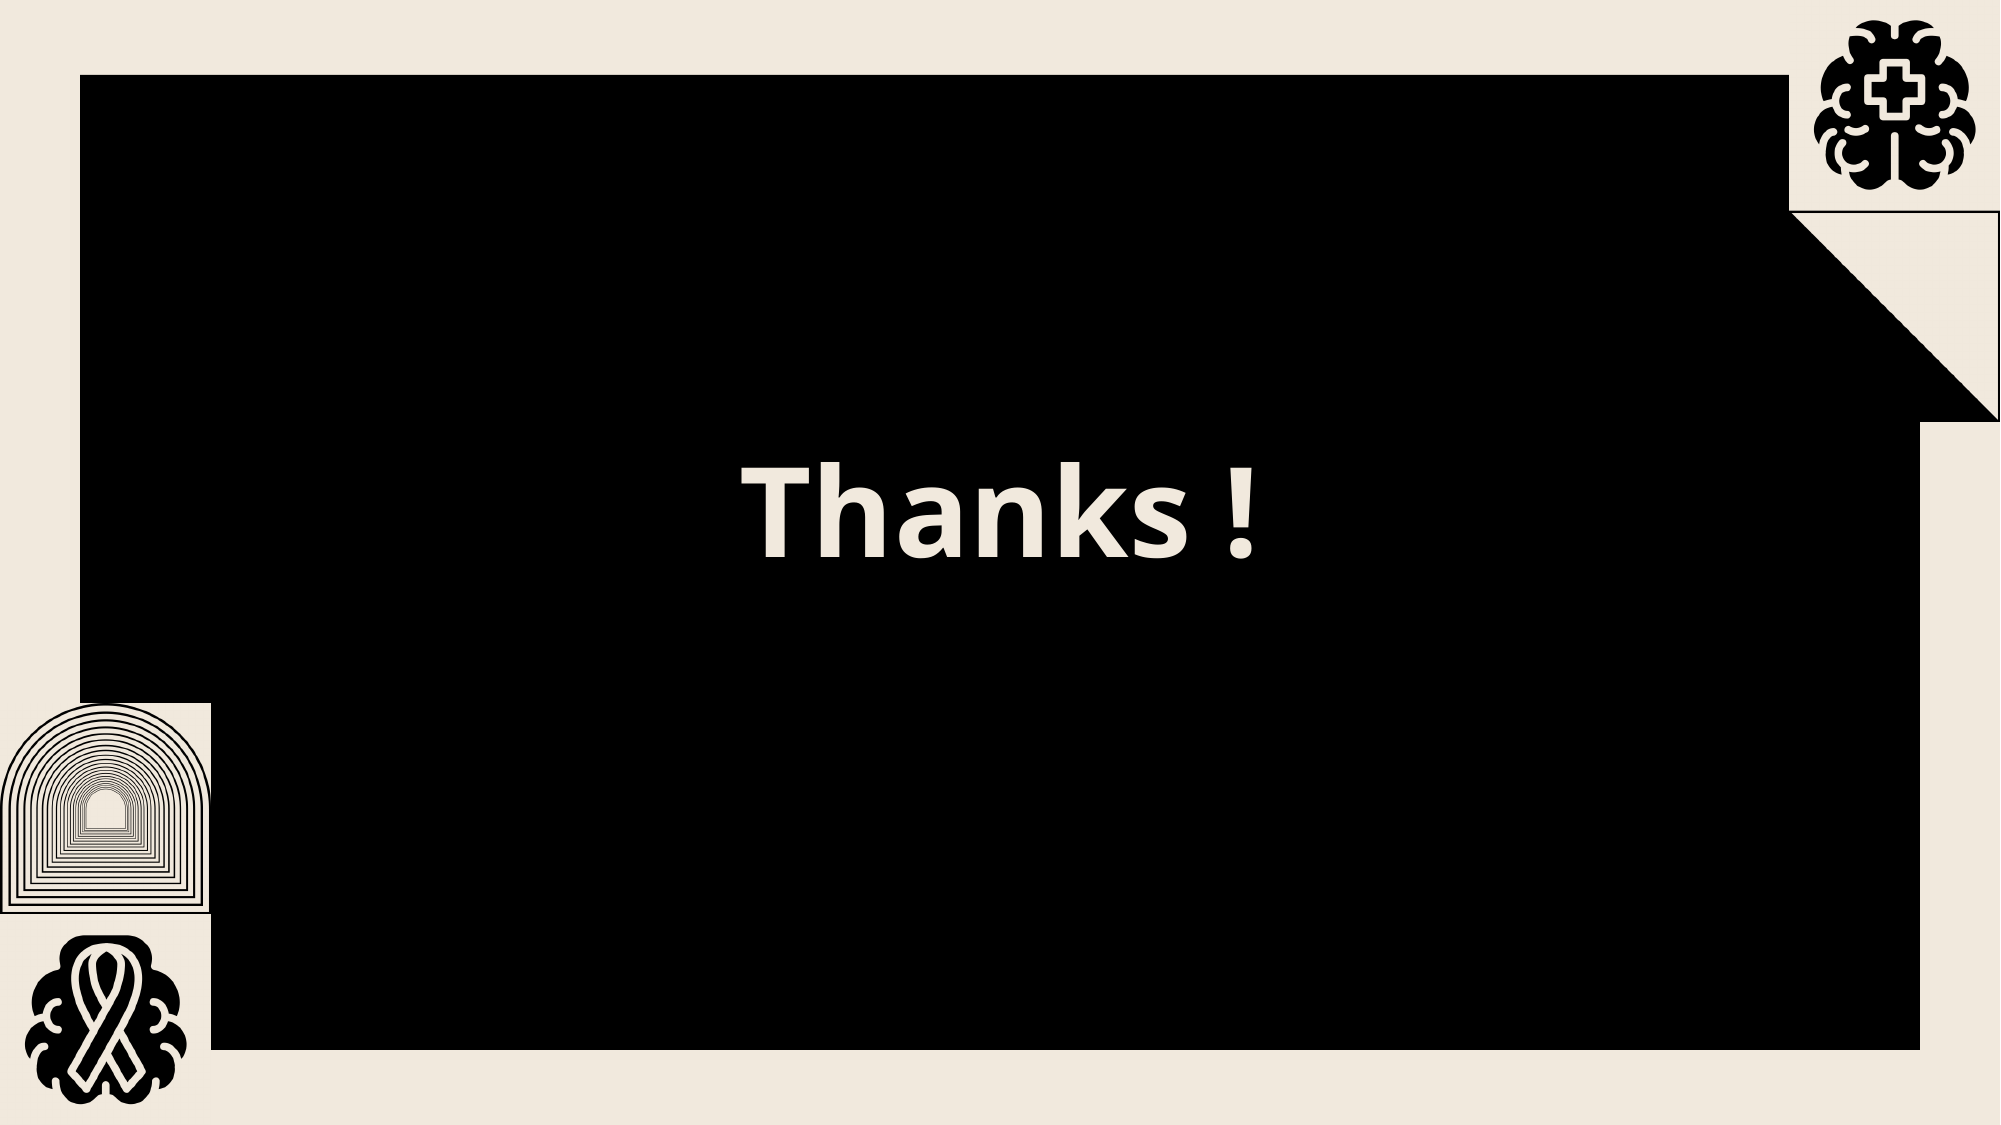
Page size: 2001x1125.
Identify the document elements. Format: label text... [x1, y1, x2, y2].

text_box Thanks ! [599, 425, 1401, 590]
picture [0, 703, 211, 1125]
picture [1789, 0, 2000, 422]
